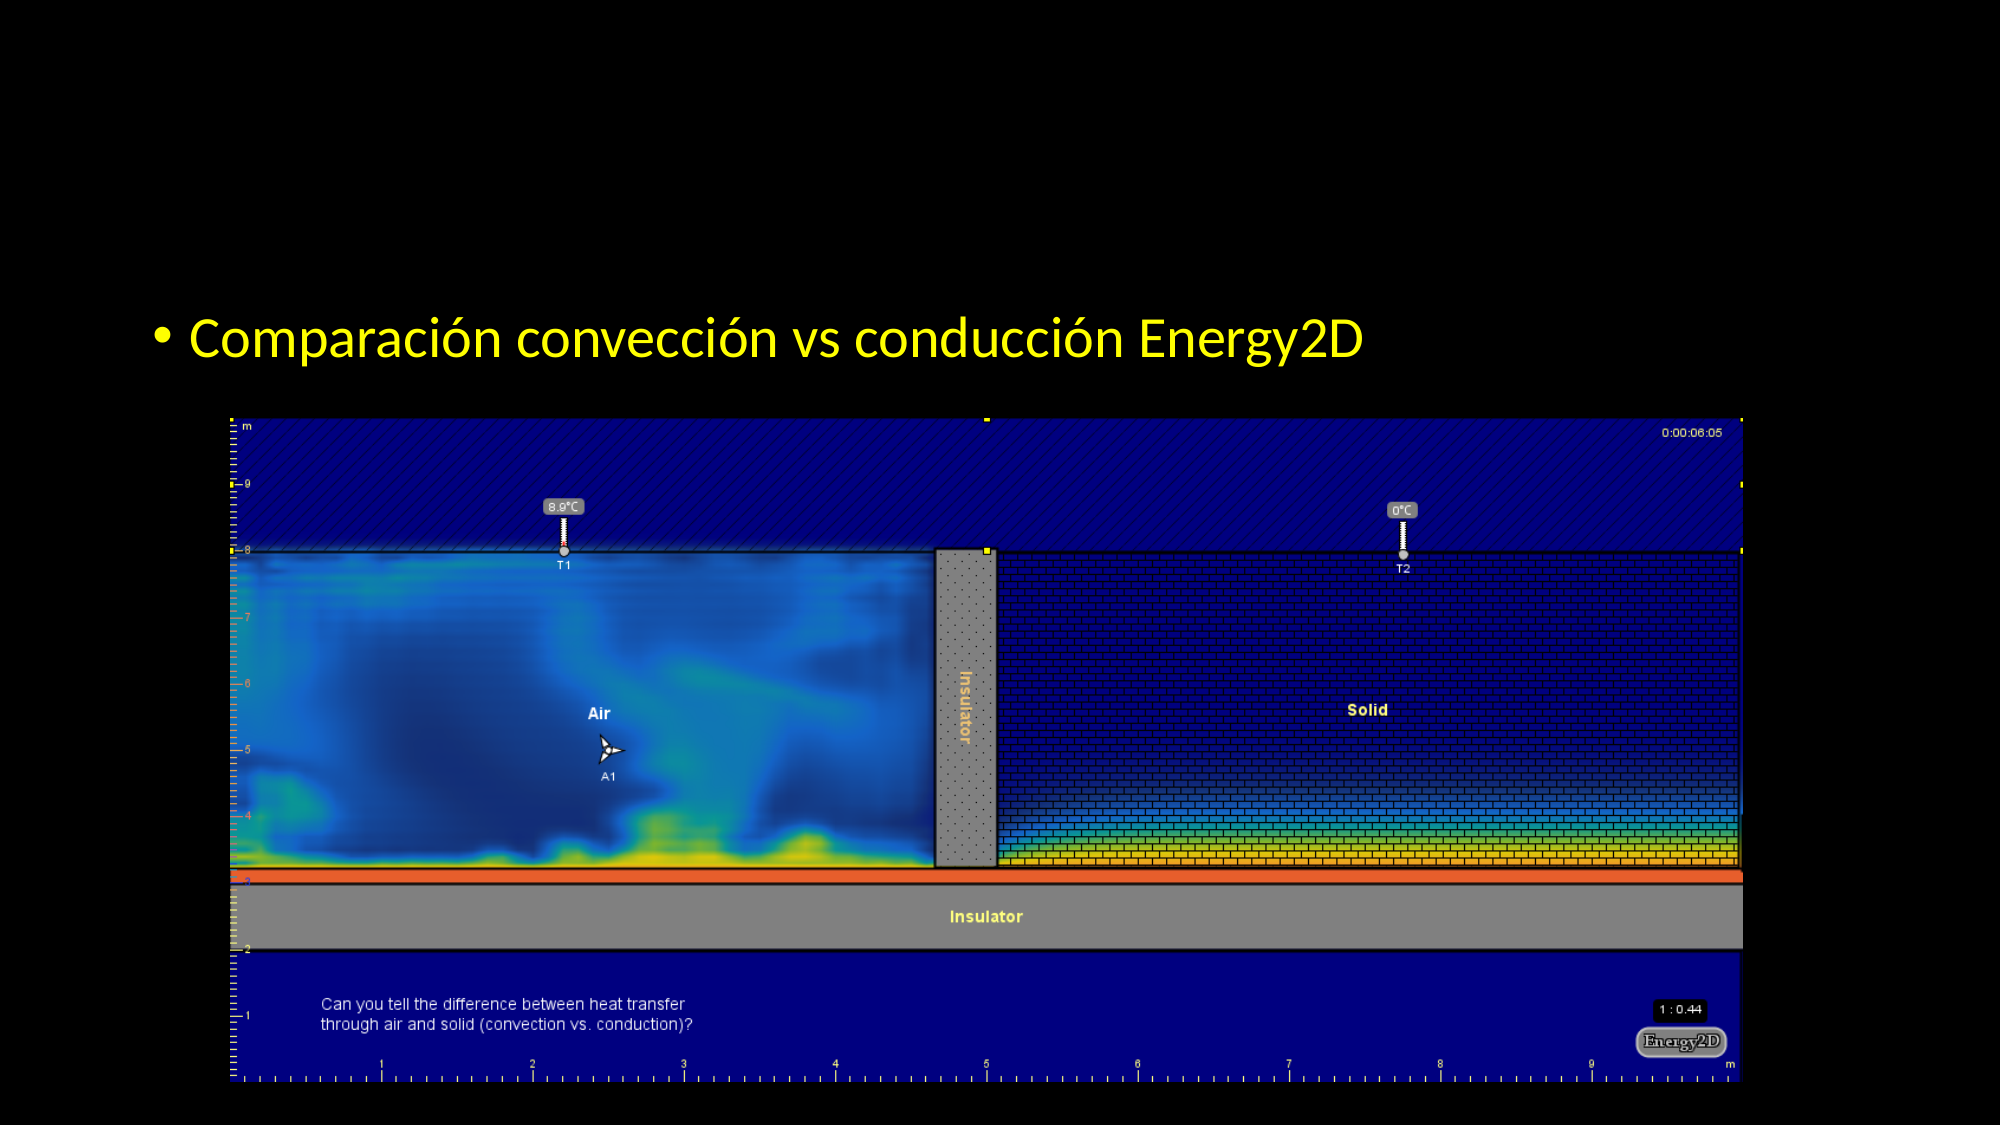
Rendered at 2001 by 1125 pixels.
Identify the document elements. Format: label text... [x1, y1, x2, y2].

list Comparación convección vs conducción Energy2D [137, 299, 1863, 1014]
picture [230, 603, 246, 607]
picture [230, 616, 248, 620]
picture [230, 418, 1743, 1082]
